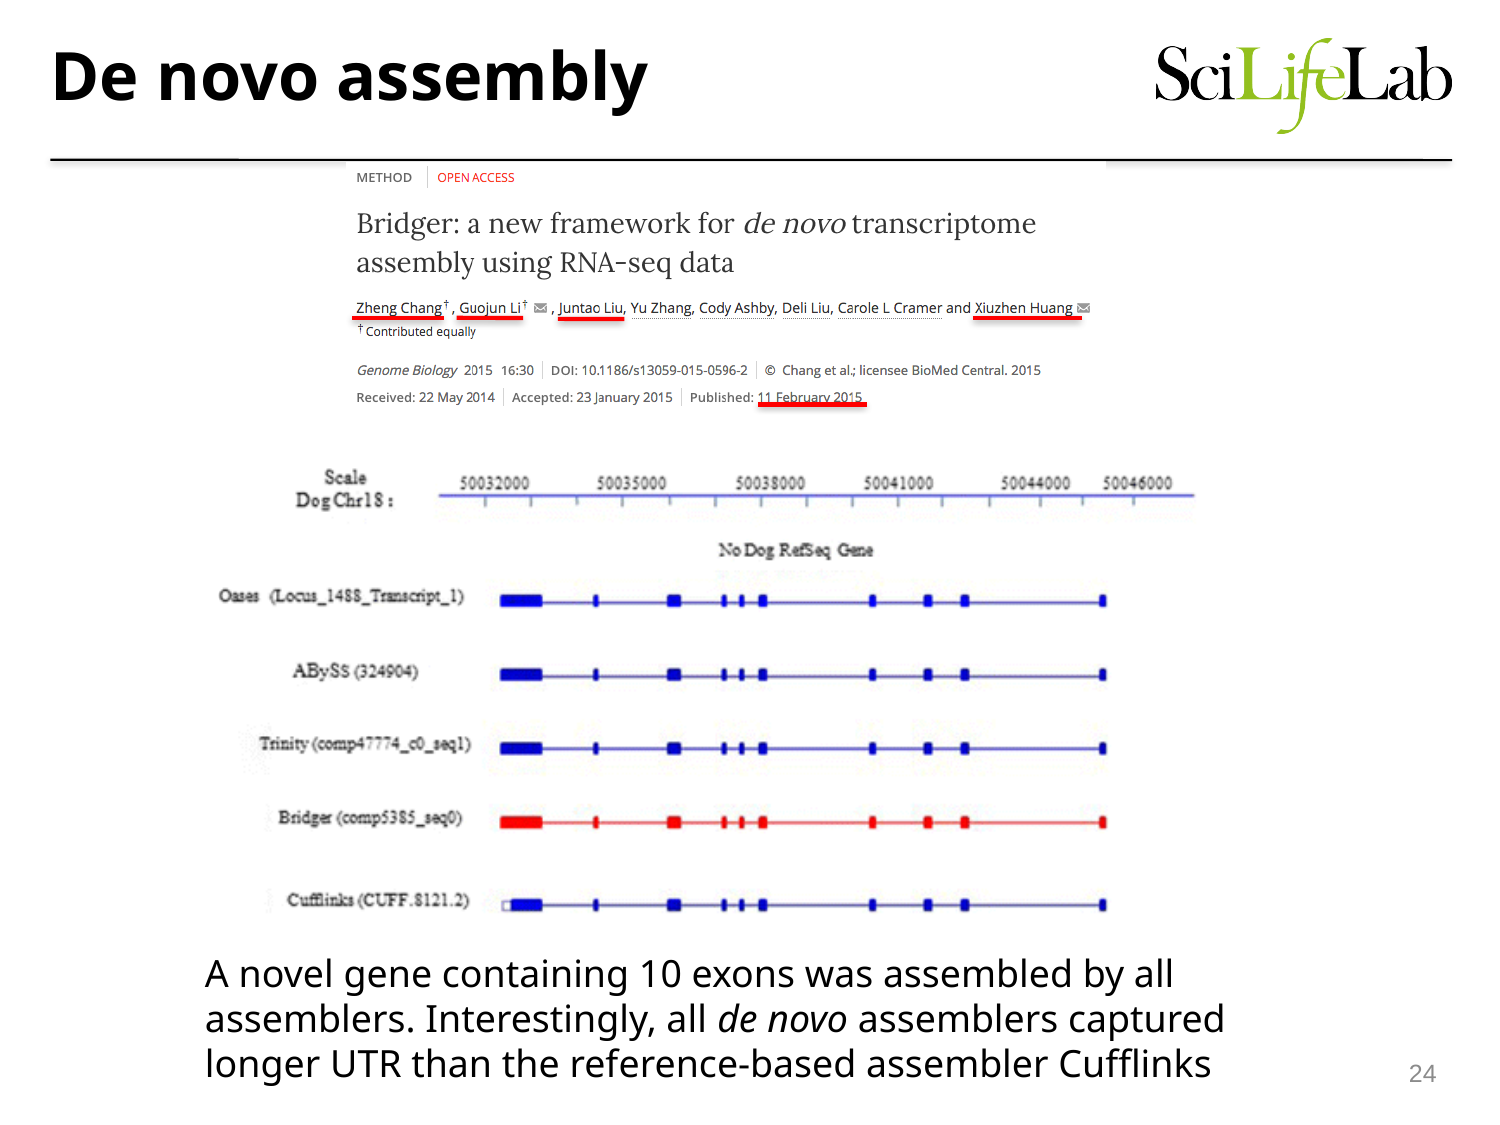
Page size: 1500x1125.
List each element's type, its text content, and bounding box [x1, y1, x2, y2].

slide_number 24 [1074, 1042, 1452, 1103]
picture [218, 467, 1198, 915]
text_box A novel gene containing 10 exons was assembled by all assemblers. Interestingly, all de novo assemblers captured longer UTR than the reference-based assembler Cufflinks [190, 942, 1249, 1093]
title De novo assembly [50, 34, 1075, 128]
picture [1156, 38, 1452, 134]
picture [345, 162, 1106, 444]
